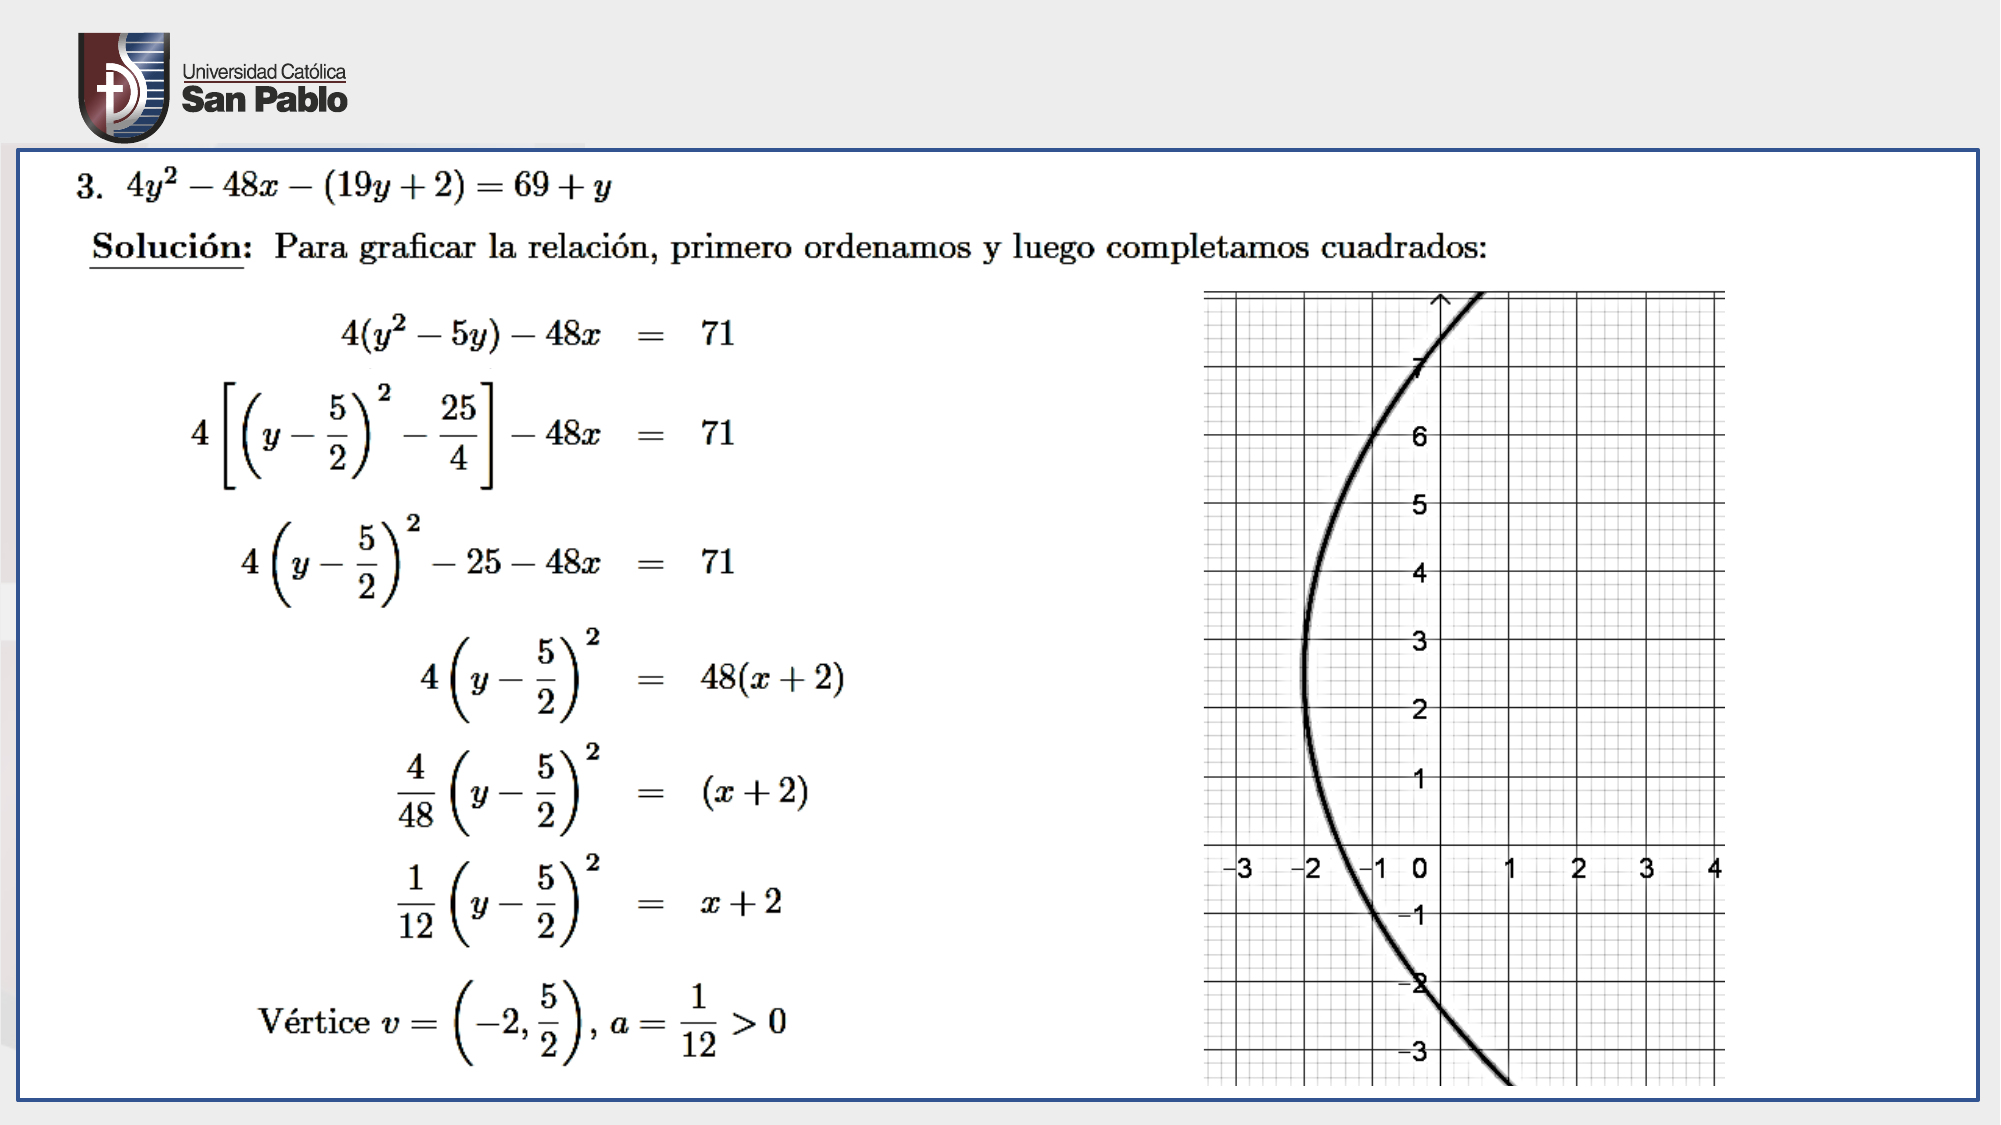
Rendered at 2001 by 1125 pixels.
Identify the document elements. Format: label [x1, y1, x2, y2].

text_box [74, 152, 659, 214]
text_box [16, 148, 1980, 1102]
picture [147, 735, 911, 847]
picture [147, 504, 911, 618]
picture [1203, 290, 1726, 1086]
picture [74, 214, 1501, 280]
picture [147, 848, 911, 970]
picture [147, 972, 911, 1076]
picture [147, 367, 911, 502]
picture [147, 619, 911, 733]
picture [147, 299, 911, 366]
